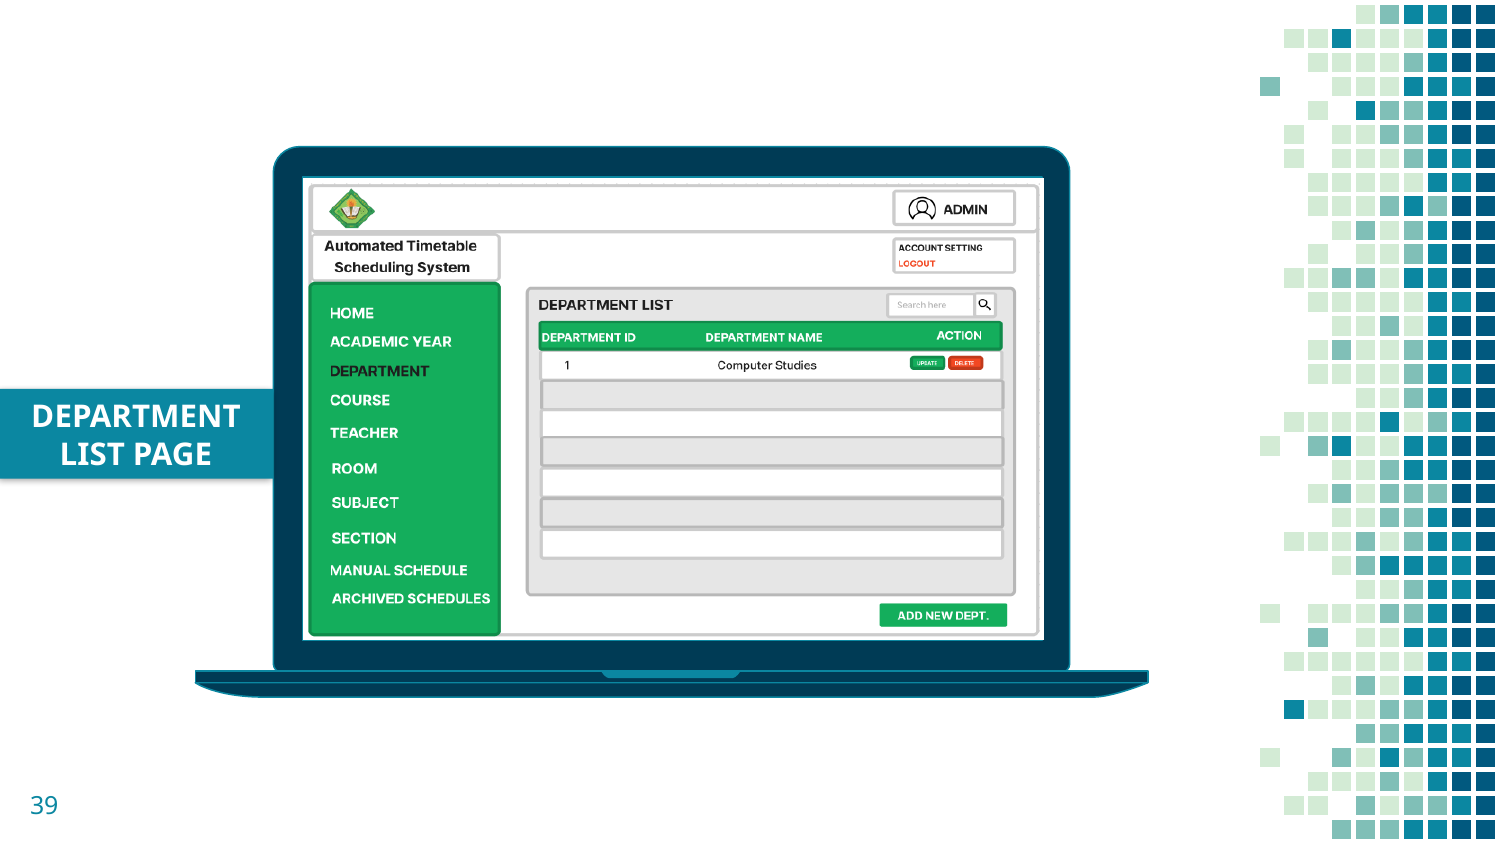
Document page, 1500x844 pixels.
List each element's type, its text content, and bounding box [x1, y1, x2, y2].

text_box DEPARTMENT LIST PAGE [0, 386, 190, 482]
slide_number 39 [15, 774, 105, 839]
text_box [195, 146, 1149, 698]
picture [304, 178, 1043, 640]
